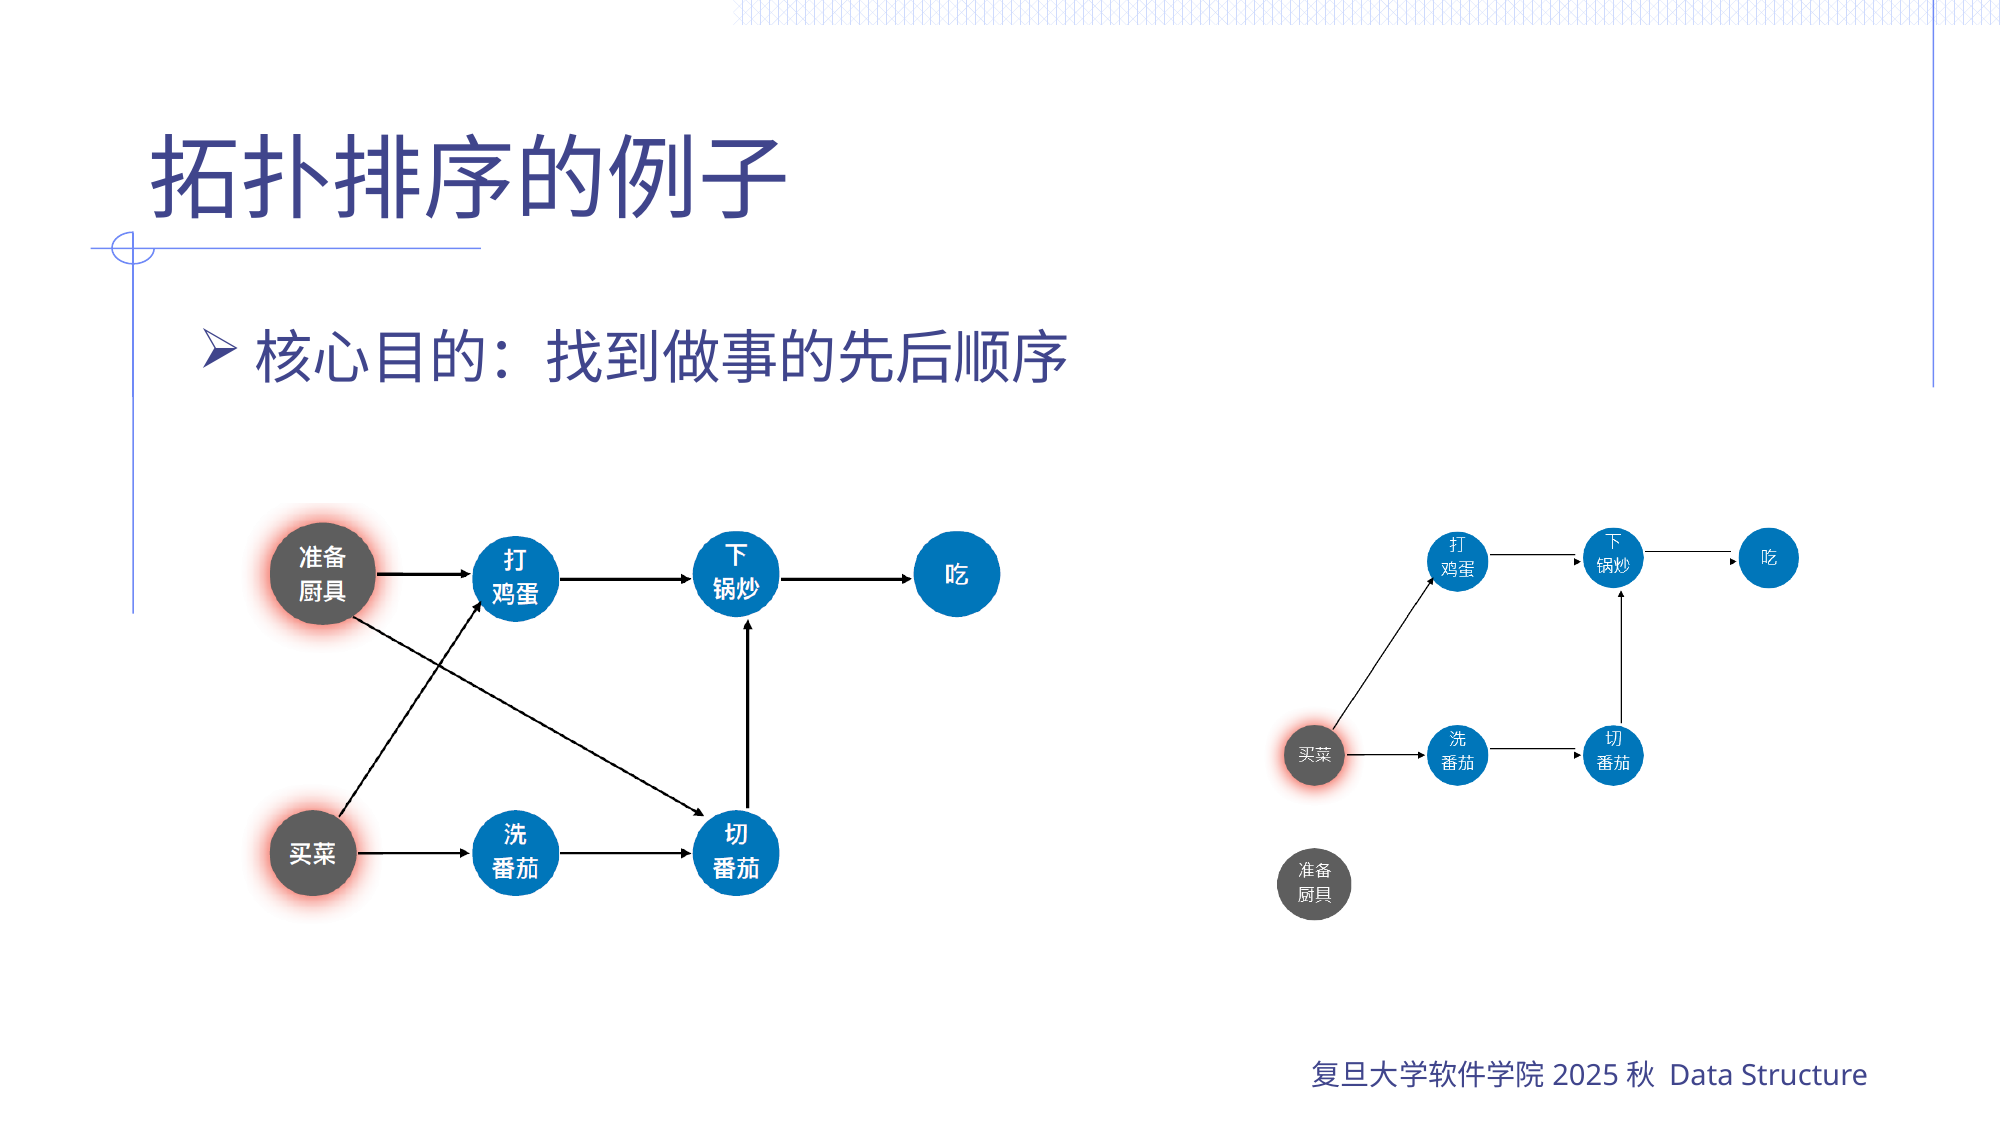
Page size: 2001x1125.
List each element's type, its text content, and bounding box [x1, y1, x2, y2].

picture [1224, 509, 1867, 936]
picture [161, 503, 1061, 936]
title 拓扑排序的例子 [133, 50, 1834, 238]
list 核心目的：找到做事的先后顺序 [183, 312, 1884, 988]
